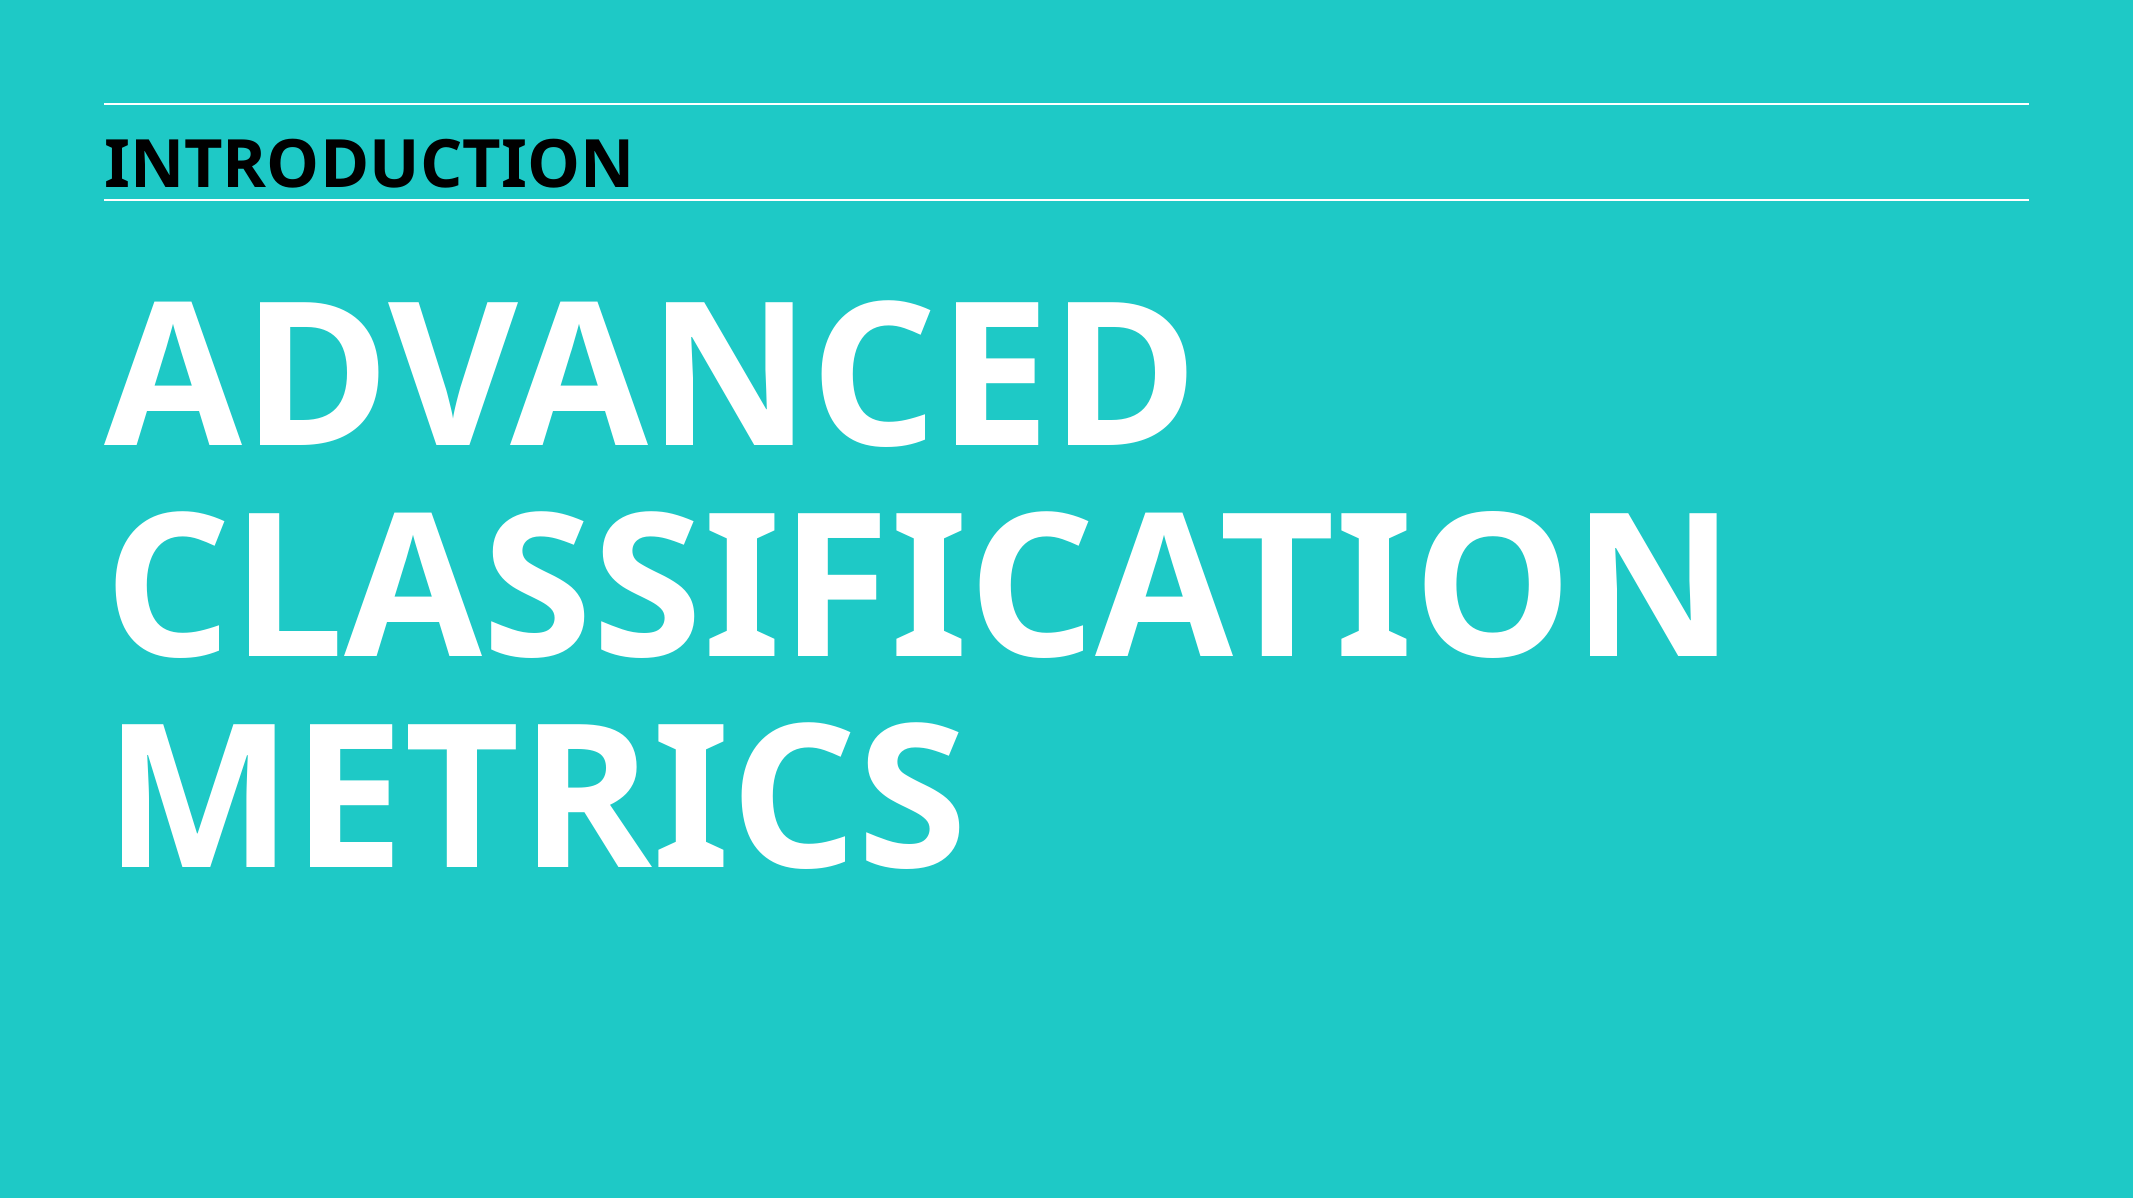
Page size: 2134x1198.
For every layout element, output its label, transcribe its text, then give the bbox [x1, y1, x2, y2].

text_box INTRODUCTION [104, 120, 2030, 192]
text_box ADVANCED CLASSIFICATION METRICS [104, 241, 2030, 703]
